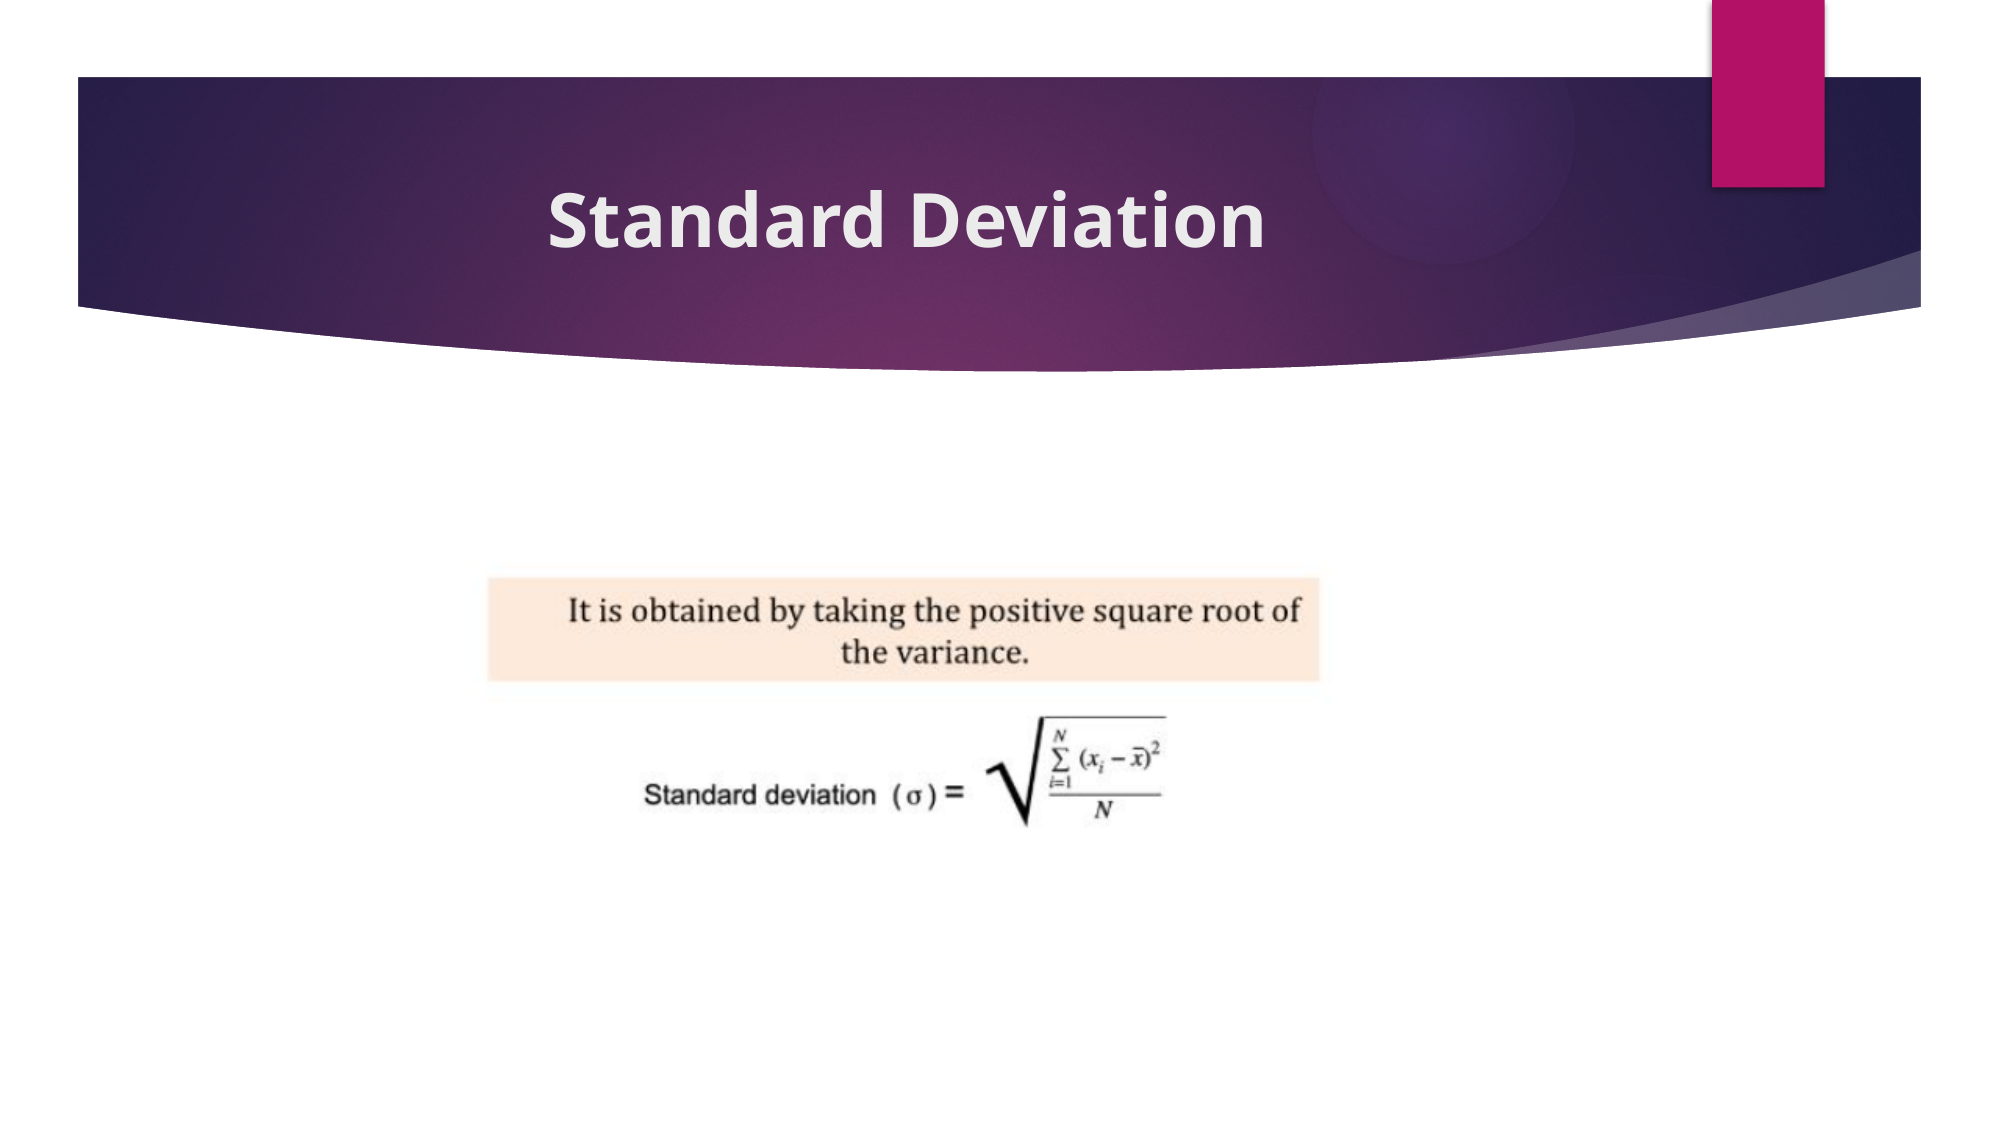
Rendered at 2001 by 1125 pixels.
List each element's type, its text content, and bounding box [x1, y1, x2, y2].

title Standard Deviation [189, 159, 1627, 276]
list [388, 539, 1438, 875]
